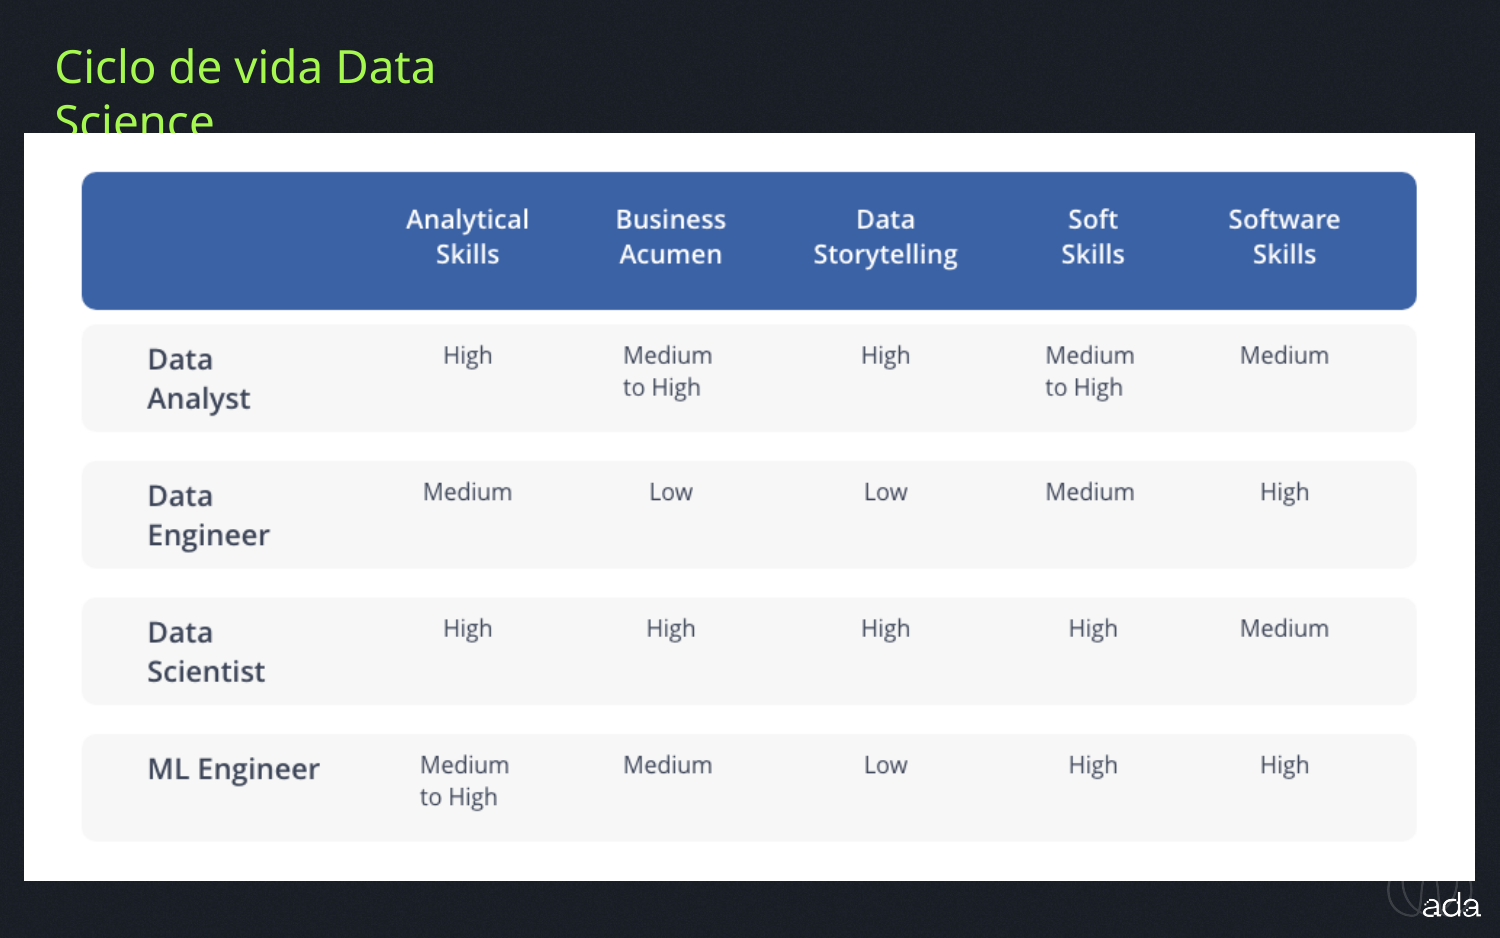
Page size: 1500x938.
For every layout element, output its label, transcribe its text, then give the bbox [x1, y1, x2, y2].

text_box Ciclo de vida Data Science [39, 22, 612, 131]
picture [0, 0, 1500, 938]
